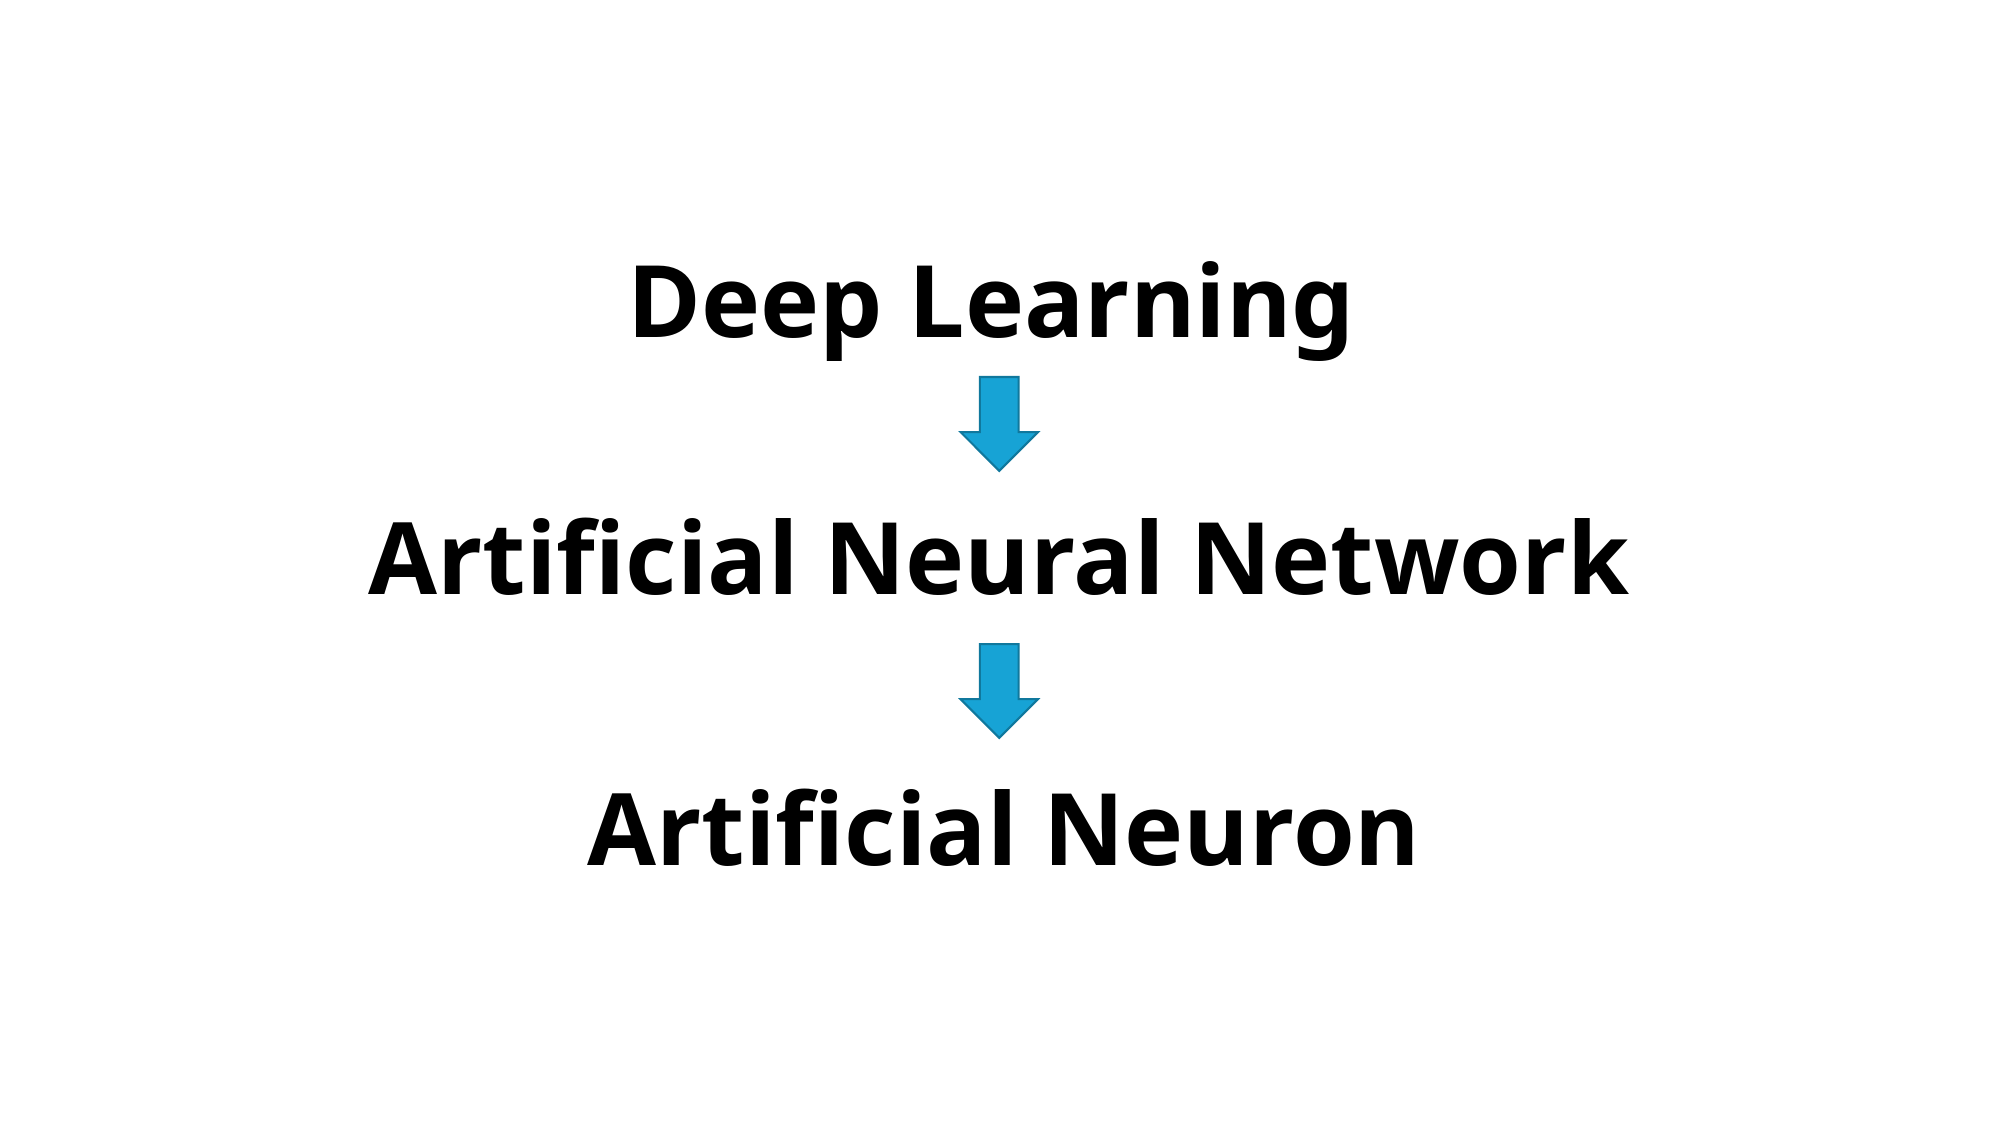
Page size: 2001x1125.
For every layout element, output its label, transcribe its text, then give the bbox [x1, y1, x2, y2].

text_box [958, 643, 1041, 740]
text_box Artificial Neuron [572, 758, 1437, 894]
text_box [958, 375, 1041, 473]
text_box Artificial Neural Network [353, 487, 1645, 622]
text_box Deep Learning [612, 230, 1397, 365]
